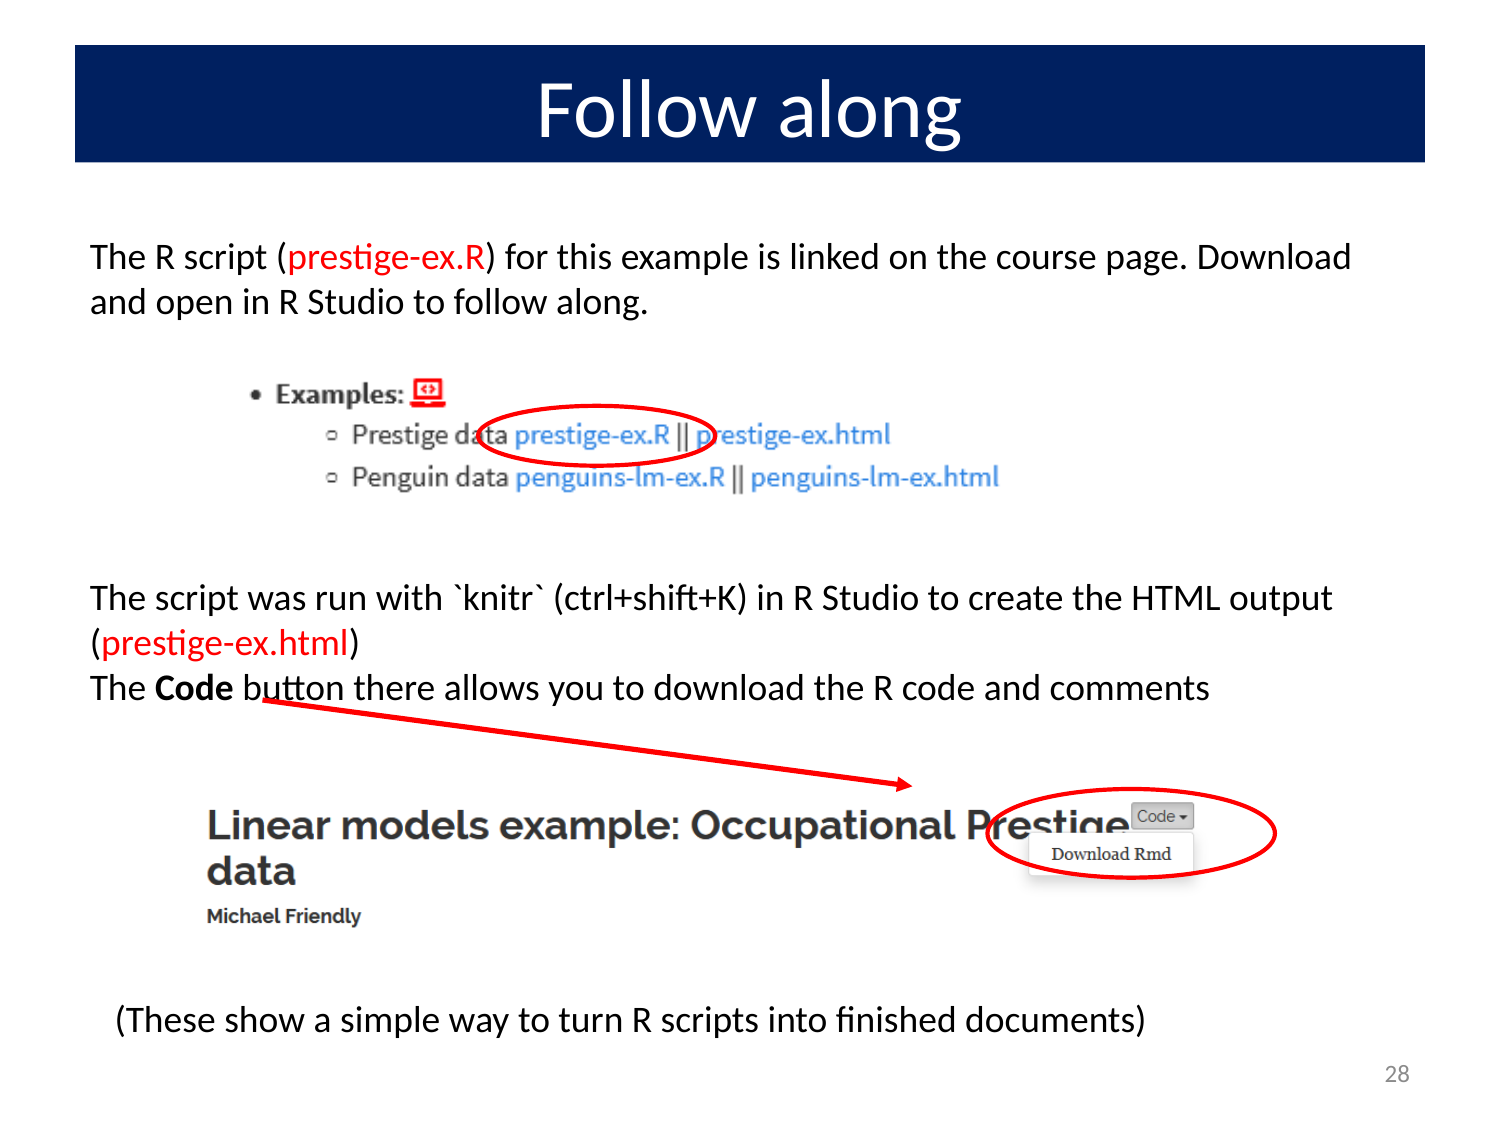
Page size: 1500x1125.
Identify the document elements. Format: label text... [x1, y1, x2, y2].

picture [212, 375, 1162, 506]
slide_number 28 [1074, 1042, 1425, 1103]
text_box The R script (prestige-ex.R) for this example is linked on the course page. Download and open in R Studio to follow along. [74, 224, 1425, 330]
text_box The script was run with `knitr` (ctrl+shift+K) in R Studio to create the HTML output (prestige-ex.html) The Code button there allows you to download the R code and comments [74, 565, 1425, 761]
text_box (These show a simple way to turn R scripts into finished documents) [99, 987, 1363, 1048]
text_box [262, 699, 913, 787]
title Follow along [75, 45, 1425, 163]
picture [187, 786, 1217, 934]
text_box [1221, 796, 1278, 871]
